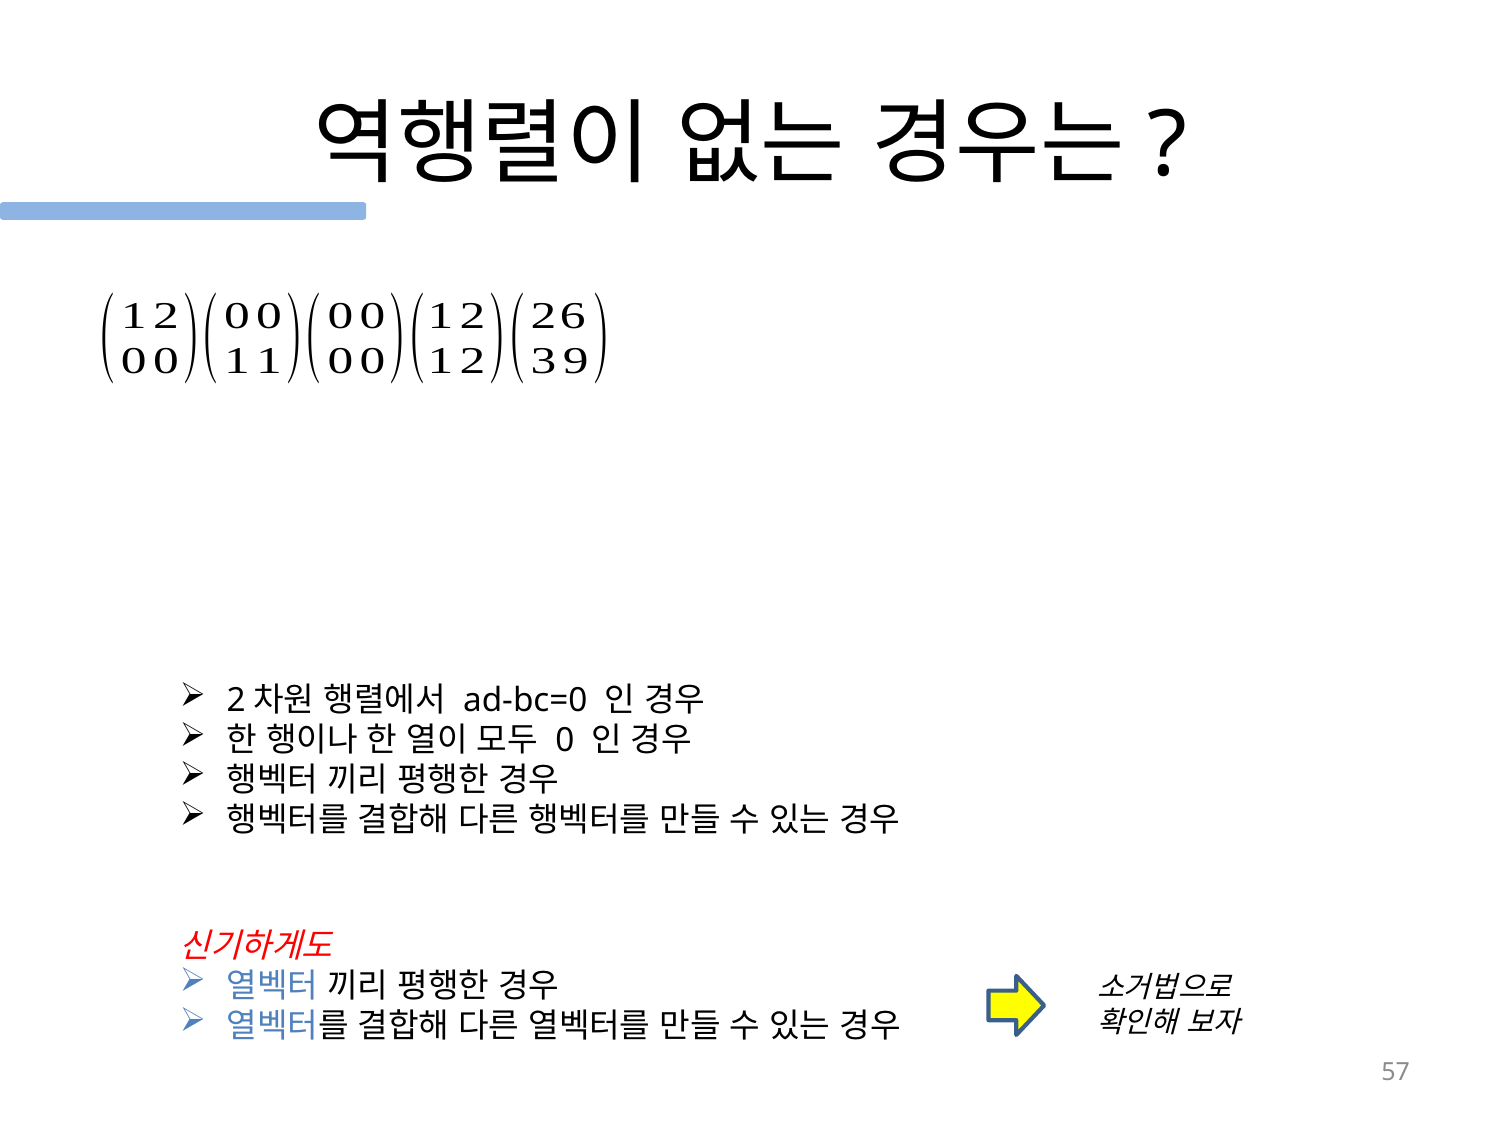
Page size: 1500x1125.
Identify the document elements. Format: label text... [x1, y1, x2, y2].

text_box 2차원 행렬에서 ad-bc=0 인 경우 한 행이나 한 열이 모두 0 인 경우 행벡터 끼리 평행한 경우 행벡터를 결합해 다른 행벡터를 만들 수 있는 경우 [165, 670, 917, 846]
text_box 소거법으로 확인해 보자 [1082, 960, 1256, 1046]
text_box [986, 973, 1046, 1037]
text_box 신기하게도 열벡터 끼리 평행한 경우 열벡터를 결합해 다른 열벡터를 만들 수 있는 경우 [165, 916, 917, 1052]
title 역행렬이 없는 경우는? [75, 45, 1425, 233]
text_box [0, 200, 369, 222]
slide_number 57 [1074, 1042, 1425, 1103]
